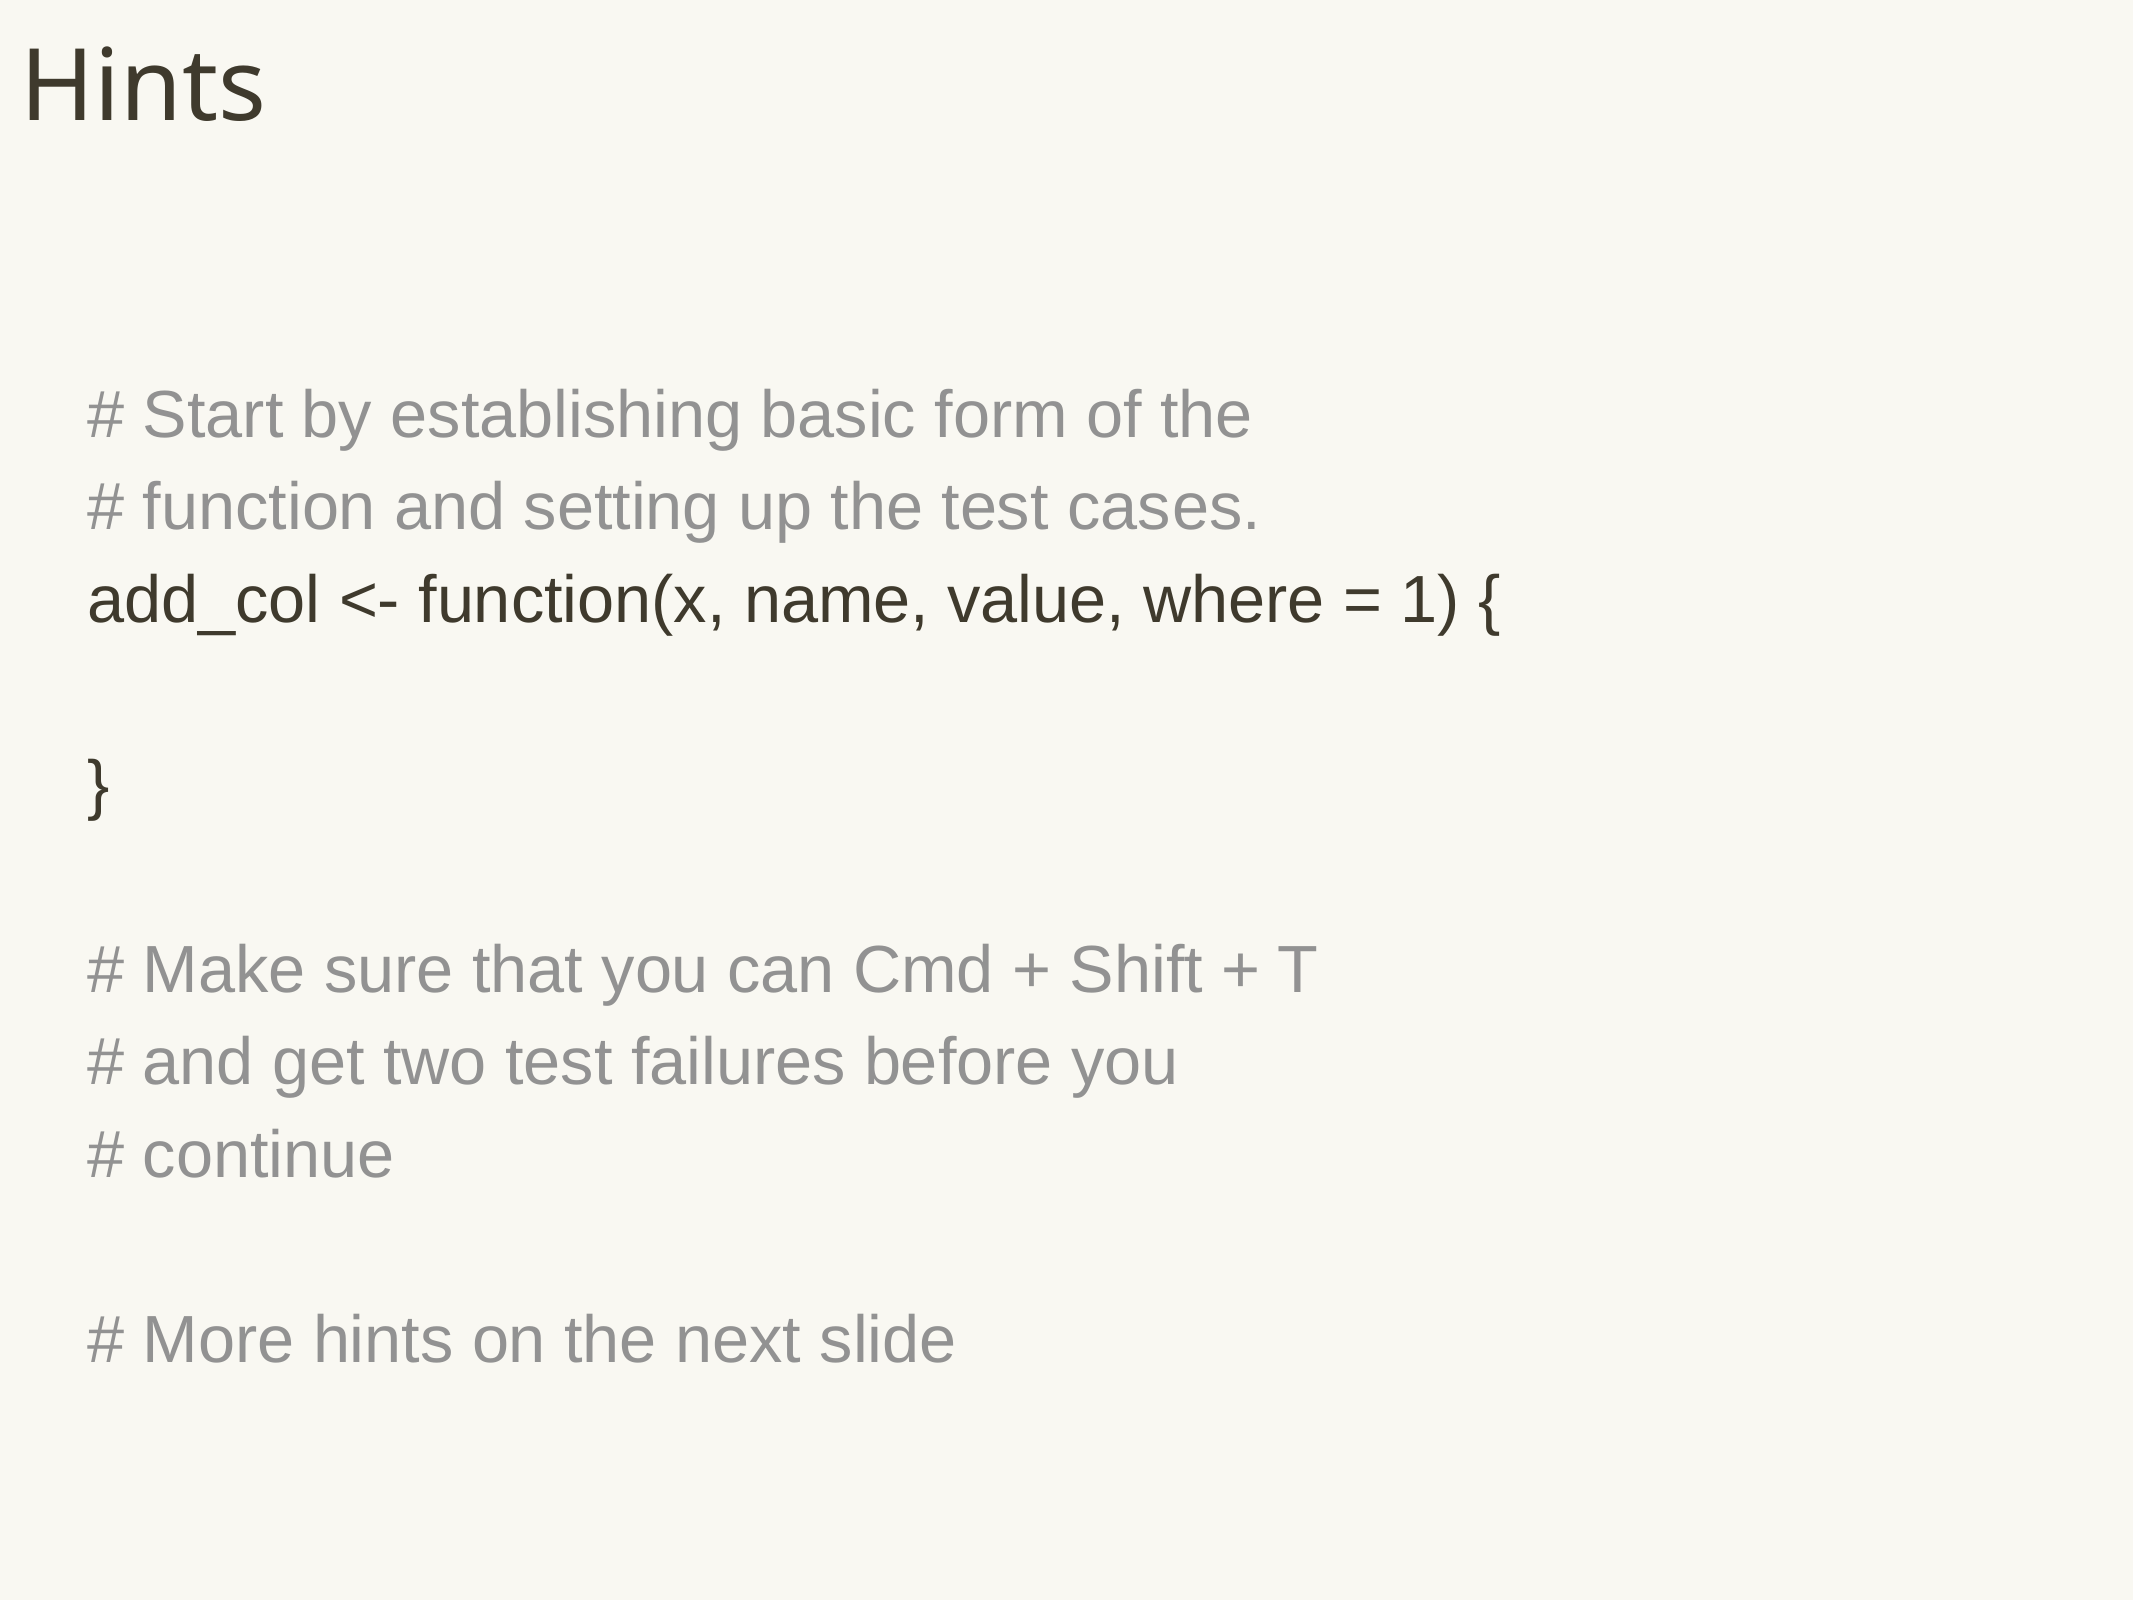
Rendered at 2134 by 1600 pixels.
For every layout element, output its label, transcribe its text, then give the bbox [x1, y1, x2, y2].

list # Start by establishing basic form of the # function and setting up the test cases. add_col <- function(x, name, value, where = 1) { } # Make sure that you can Cmd + Shift + T # and get two test failures before you # continue # More hints on the next slide [78, 241, 2055, 1505]
title Hints [0, 0, 2134, 163]
